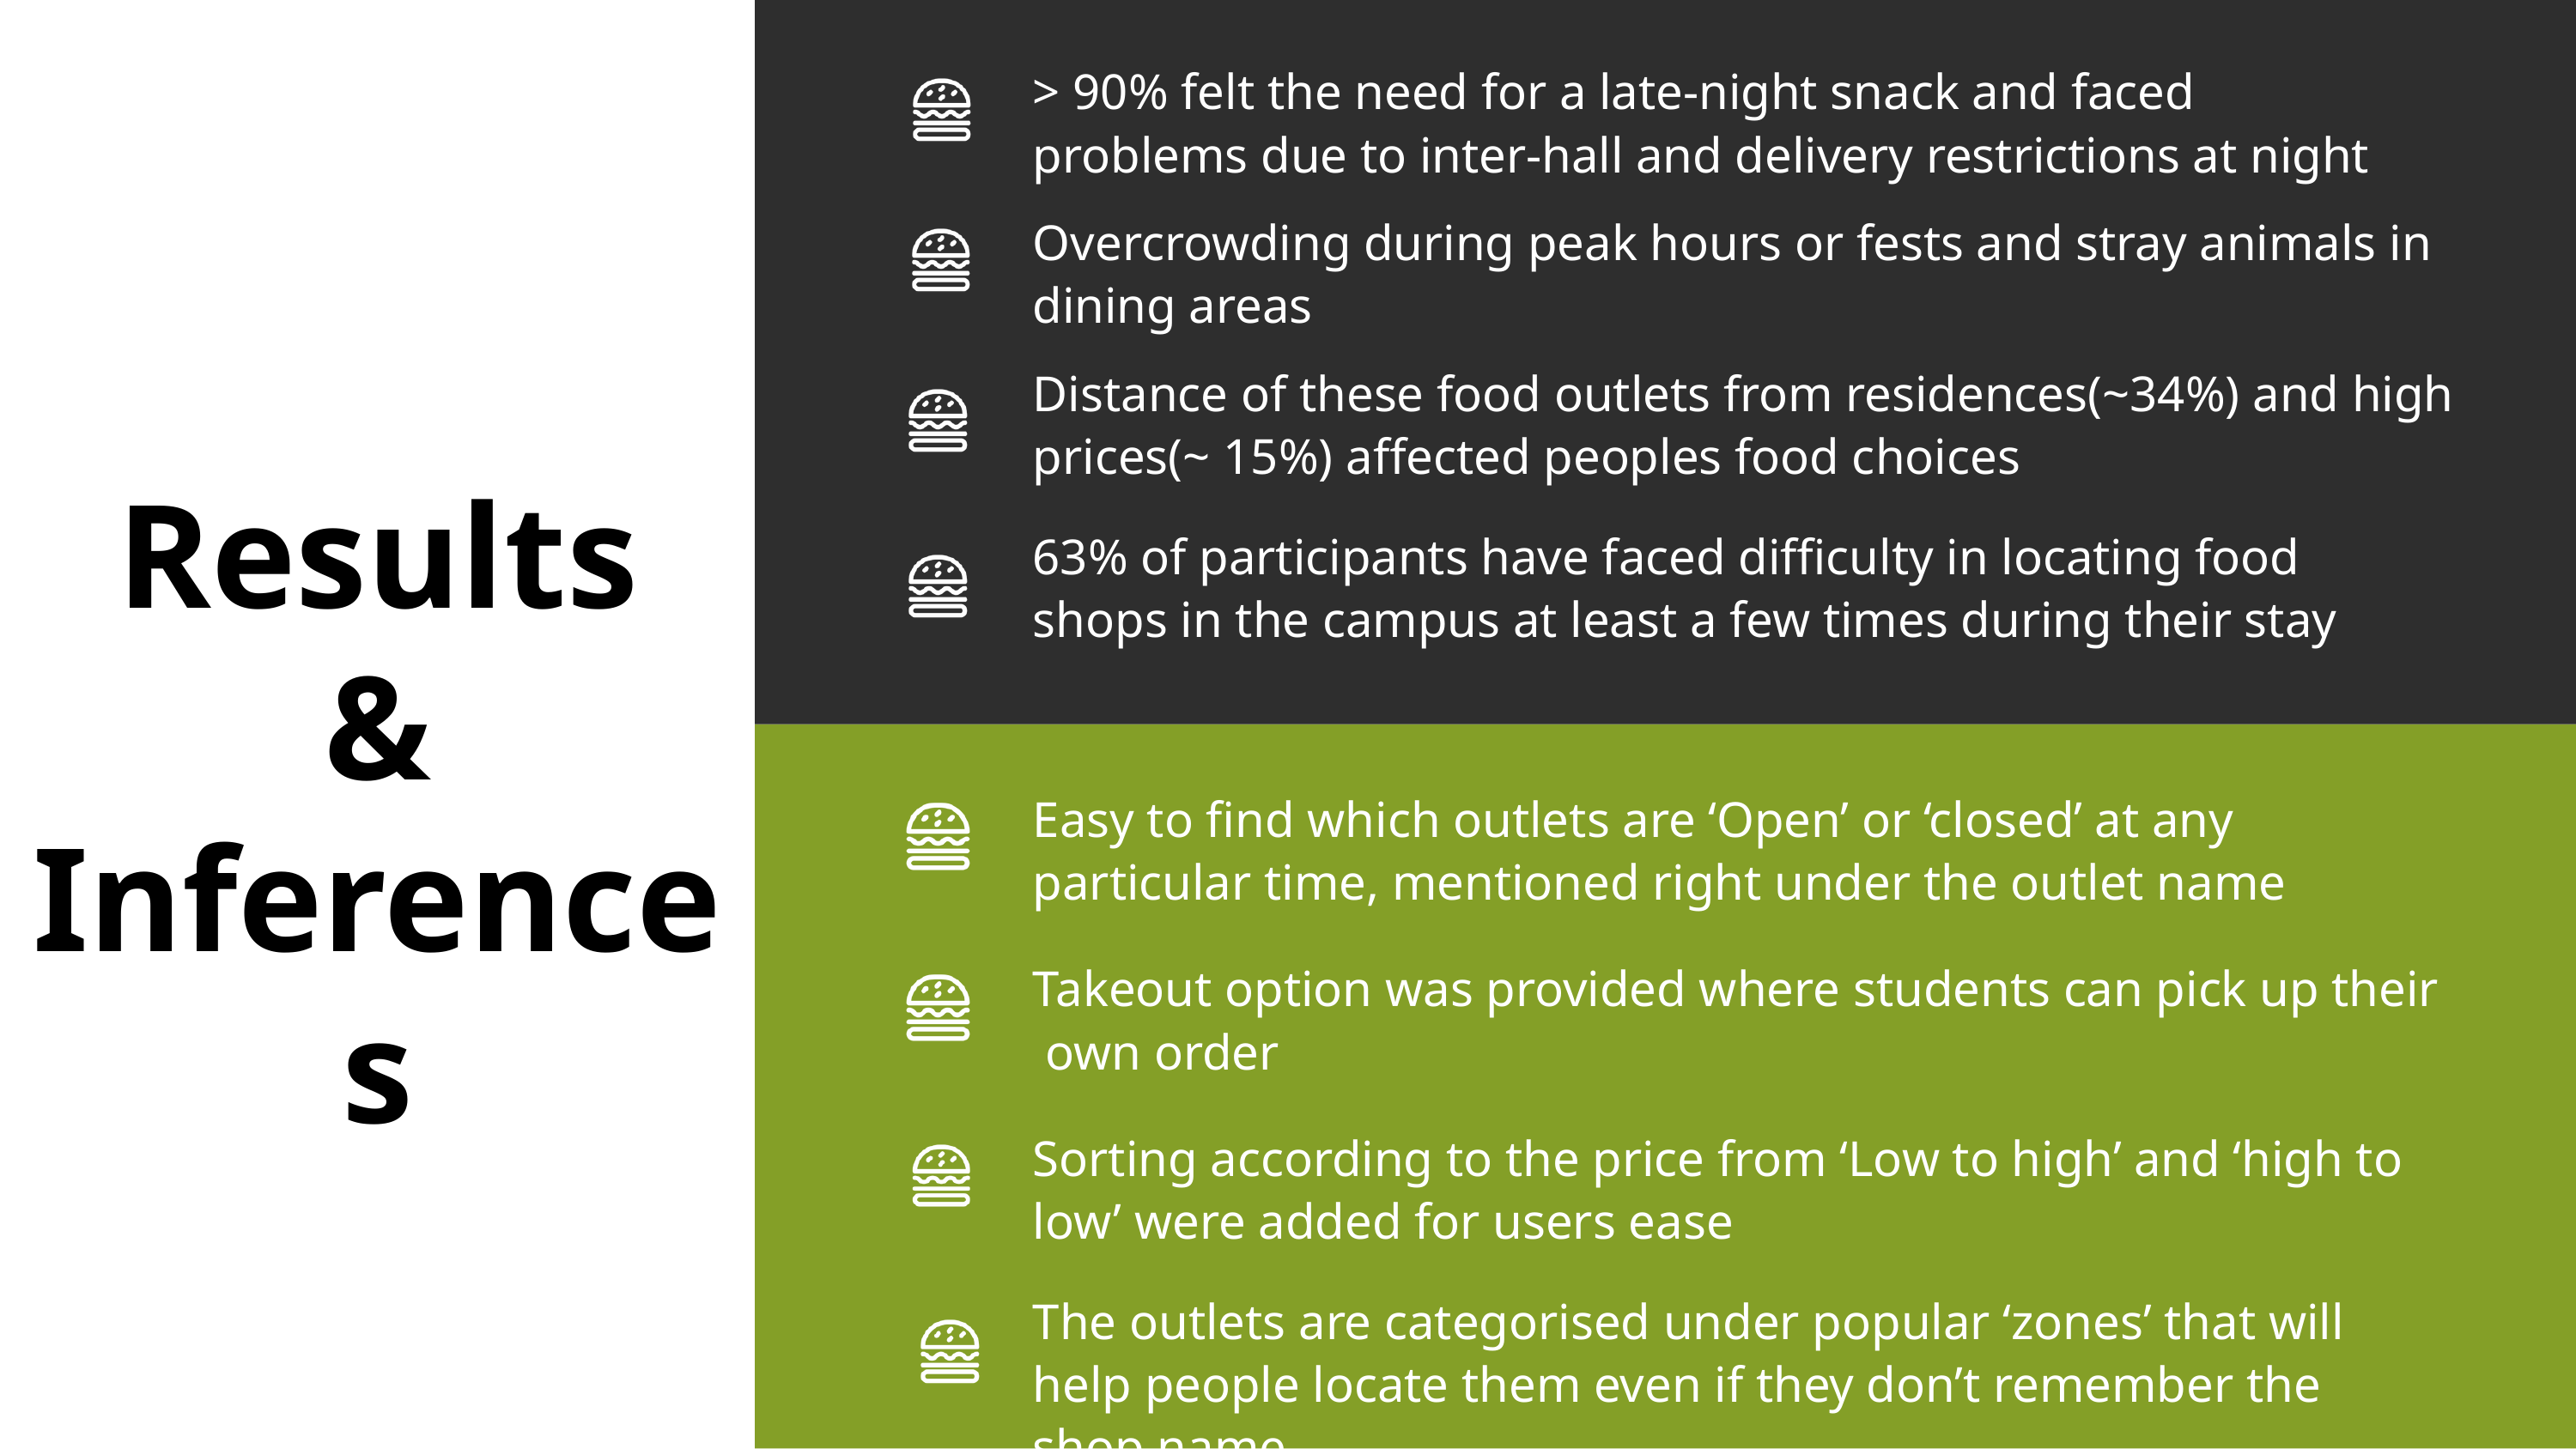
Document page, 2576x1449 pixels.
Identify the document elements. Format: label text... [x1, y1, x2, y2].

text_box Results & Inferences [0, 465, 749, 1153]
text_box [754, 0, 2576, 1449]
